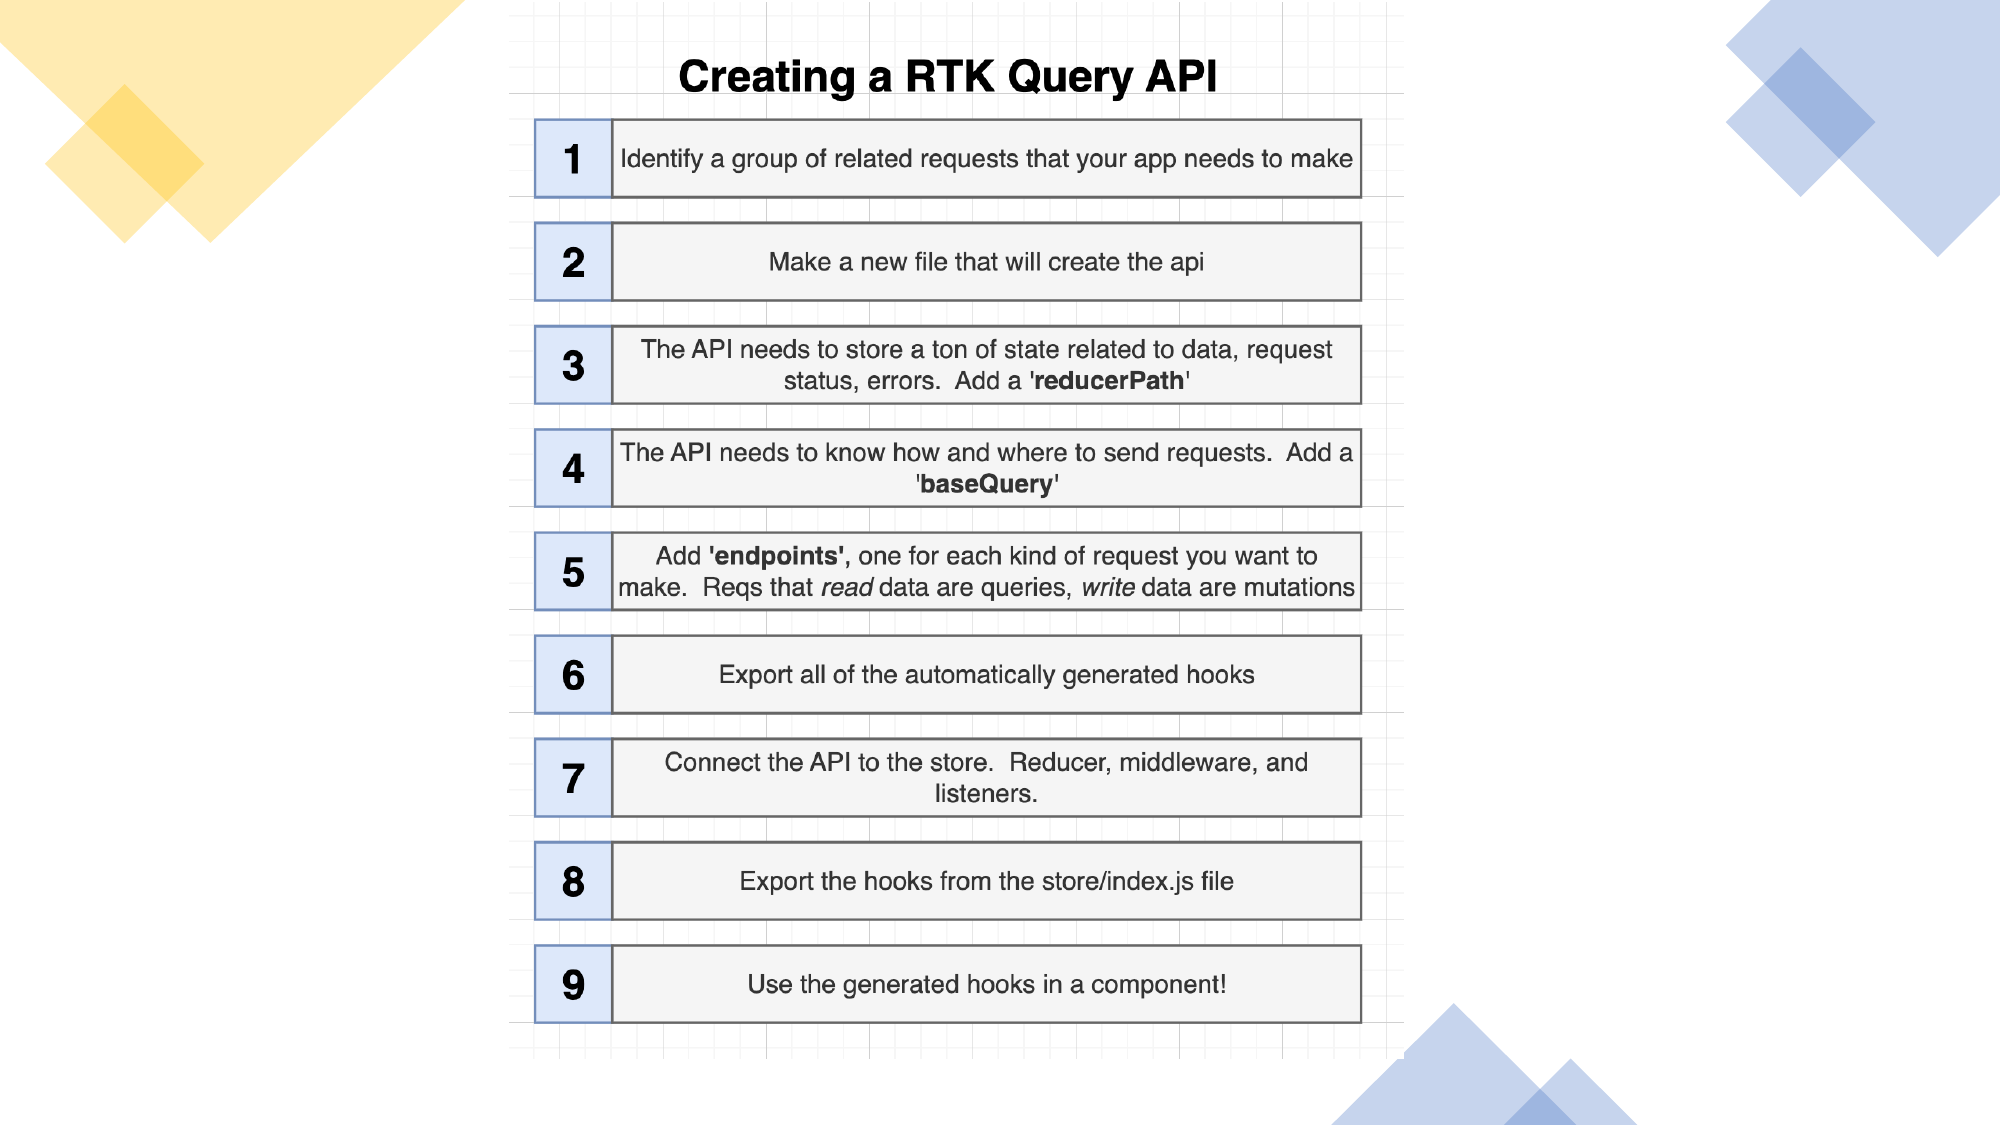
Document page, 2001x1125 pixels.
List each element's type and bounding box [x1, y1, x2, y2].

text_box [0, 0, 467, 245]
text_box [1724, 45, 1877, 199]
text_box [1724, 0, 2000, 259]
list [509, 2, 1404, 1059]
text_box [43, 124, 167, 245]
text_box [1502, 1057, 1639, 1125]
text_box [1329, 1001, 1540, 1125]
text_box [0, 0, 2000, 1125]
